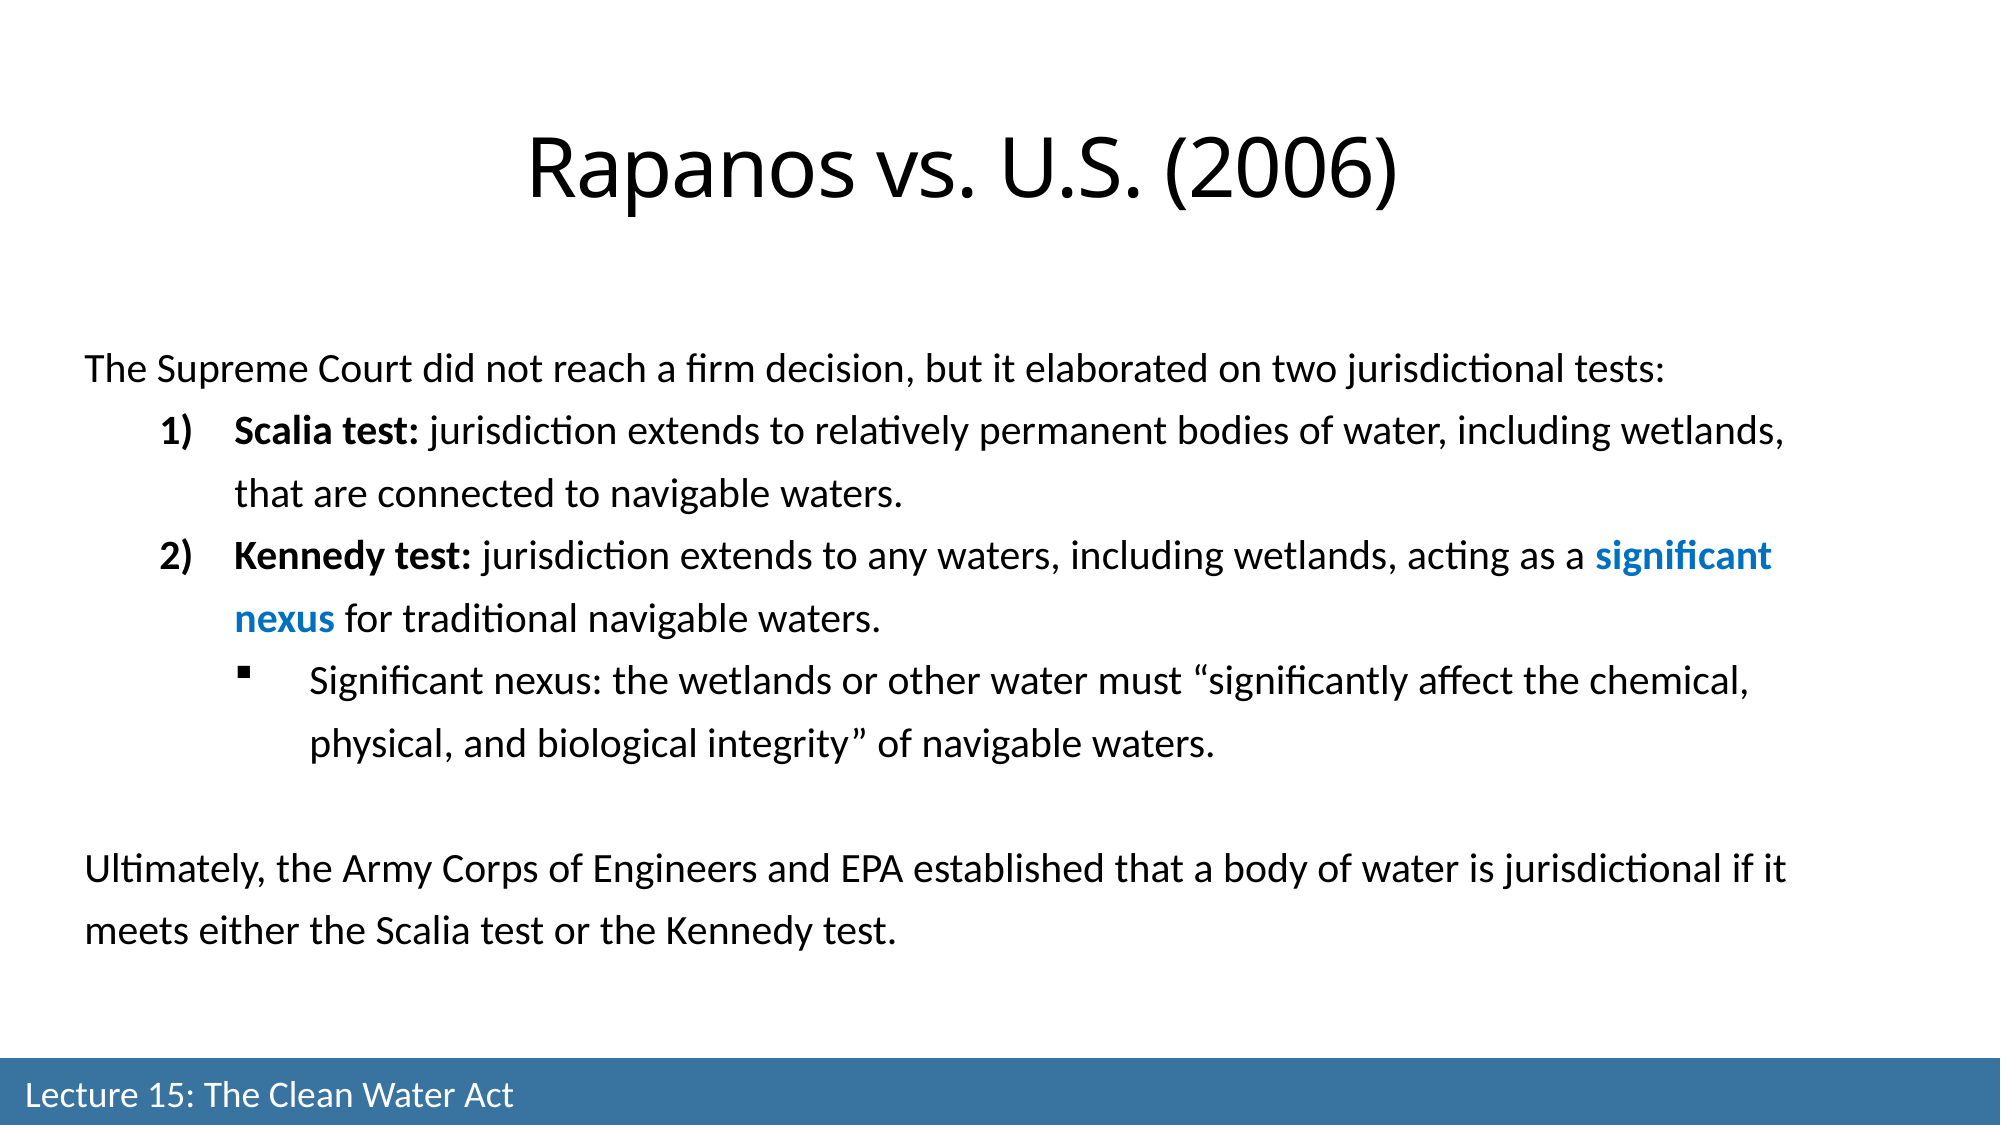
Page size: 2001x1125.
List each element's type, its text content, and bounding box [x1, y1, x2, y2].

text_box Rapanos vs. U.S. (2006) [380, 24, 1566, 222]
text_box The Supreme Court did not reach a firm decision, but it elaborated on two jurisdictional tests: Scalia test: jurisdiction extends to relatively permanent bodies of water, including wetlands, that are connected to navigable waters. Kennedy test: jurisdiction extends to any waters, including wetlands, acting as a significant nexus for traditional navigable waters. Significant nexus: the wetlands or other water must “significantly affect the chemical, physical, and biological integrity” of navigable waters. Ultimately, the Army Corps of Engineers and EPA established that a body of water is jurisdictional if it meets either the Scalia test or the Kennedy test. [69, 320, 1806, 961]
